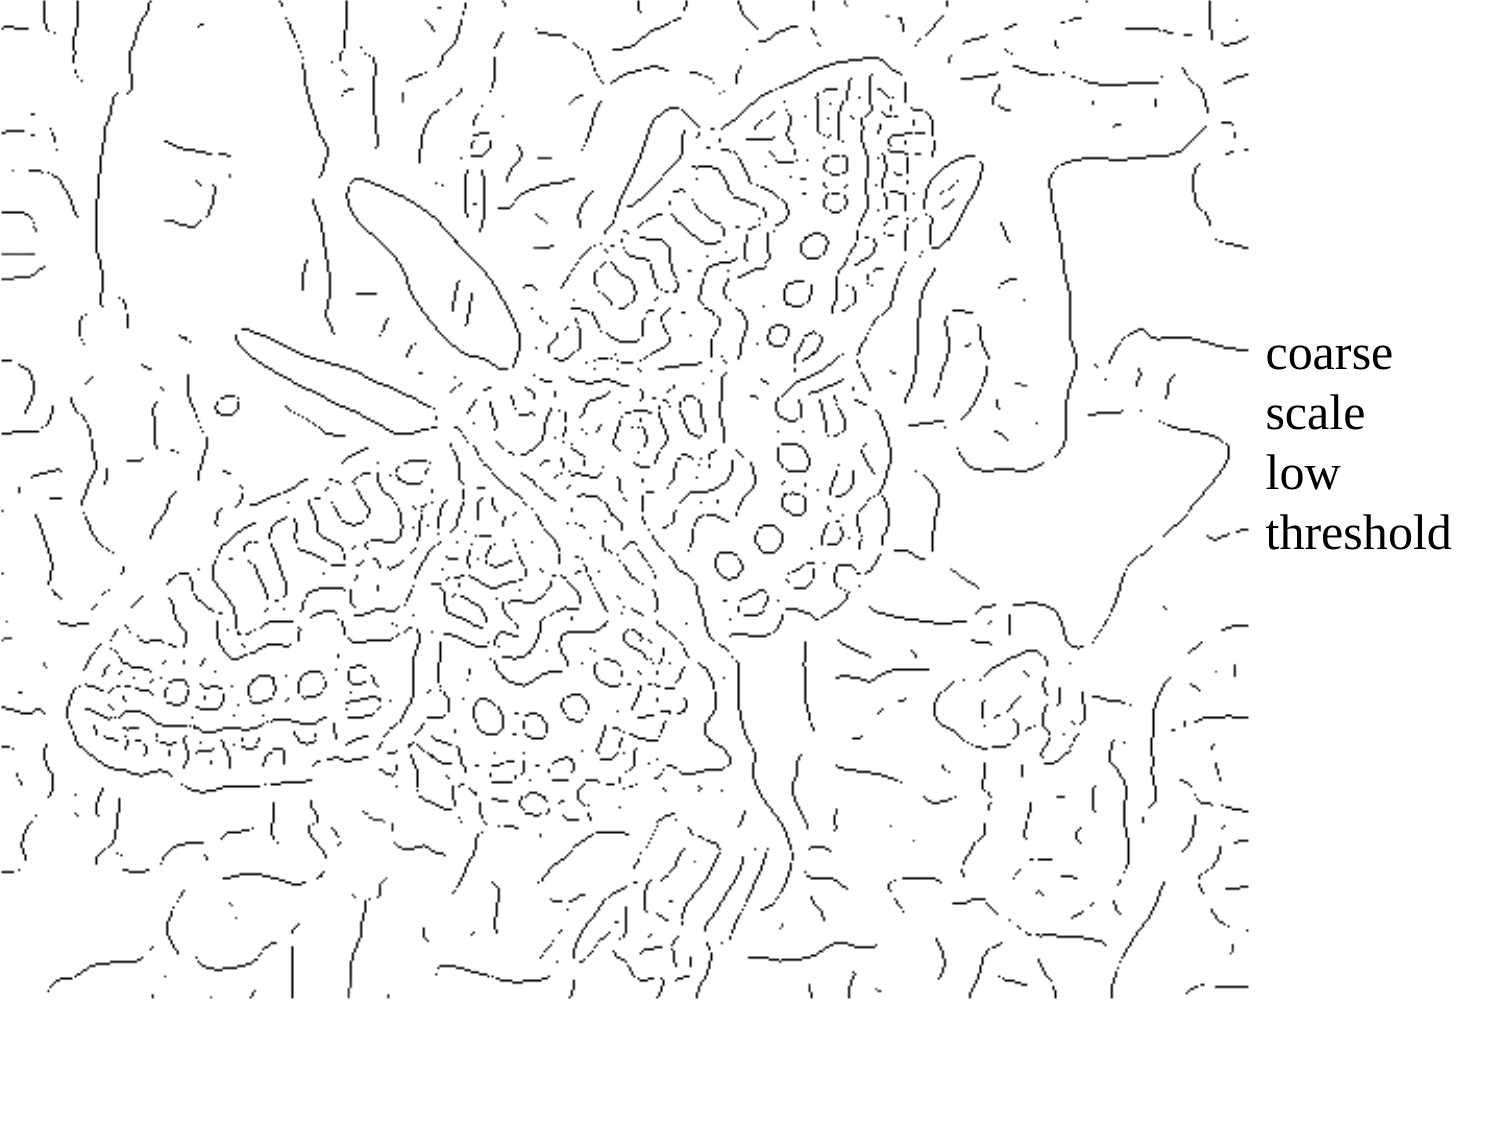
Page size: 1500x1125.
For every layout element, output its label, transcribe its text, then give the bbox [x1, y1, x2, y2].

picture [0, 0, 1251, 1001]
text_box coarse scale low threshold [1254, 312, 1468, 568]
